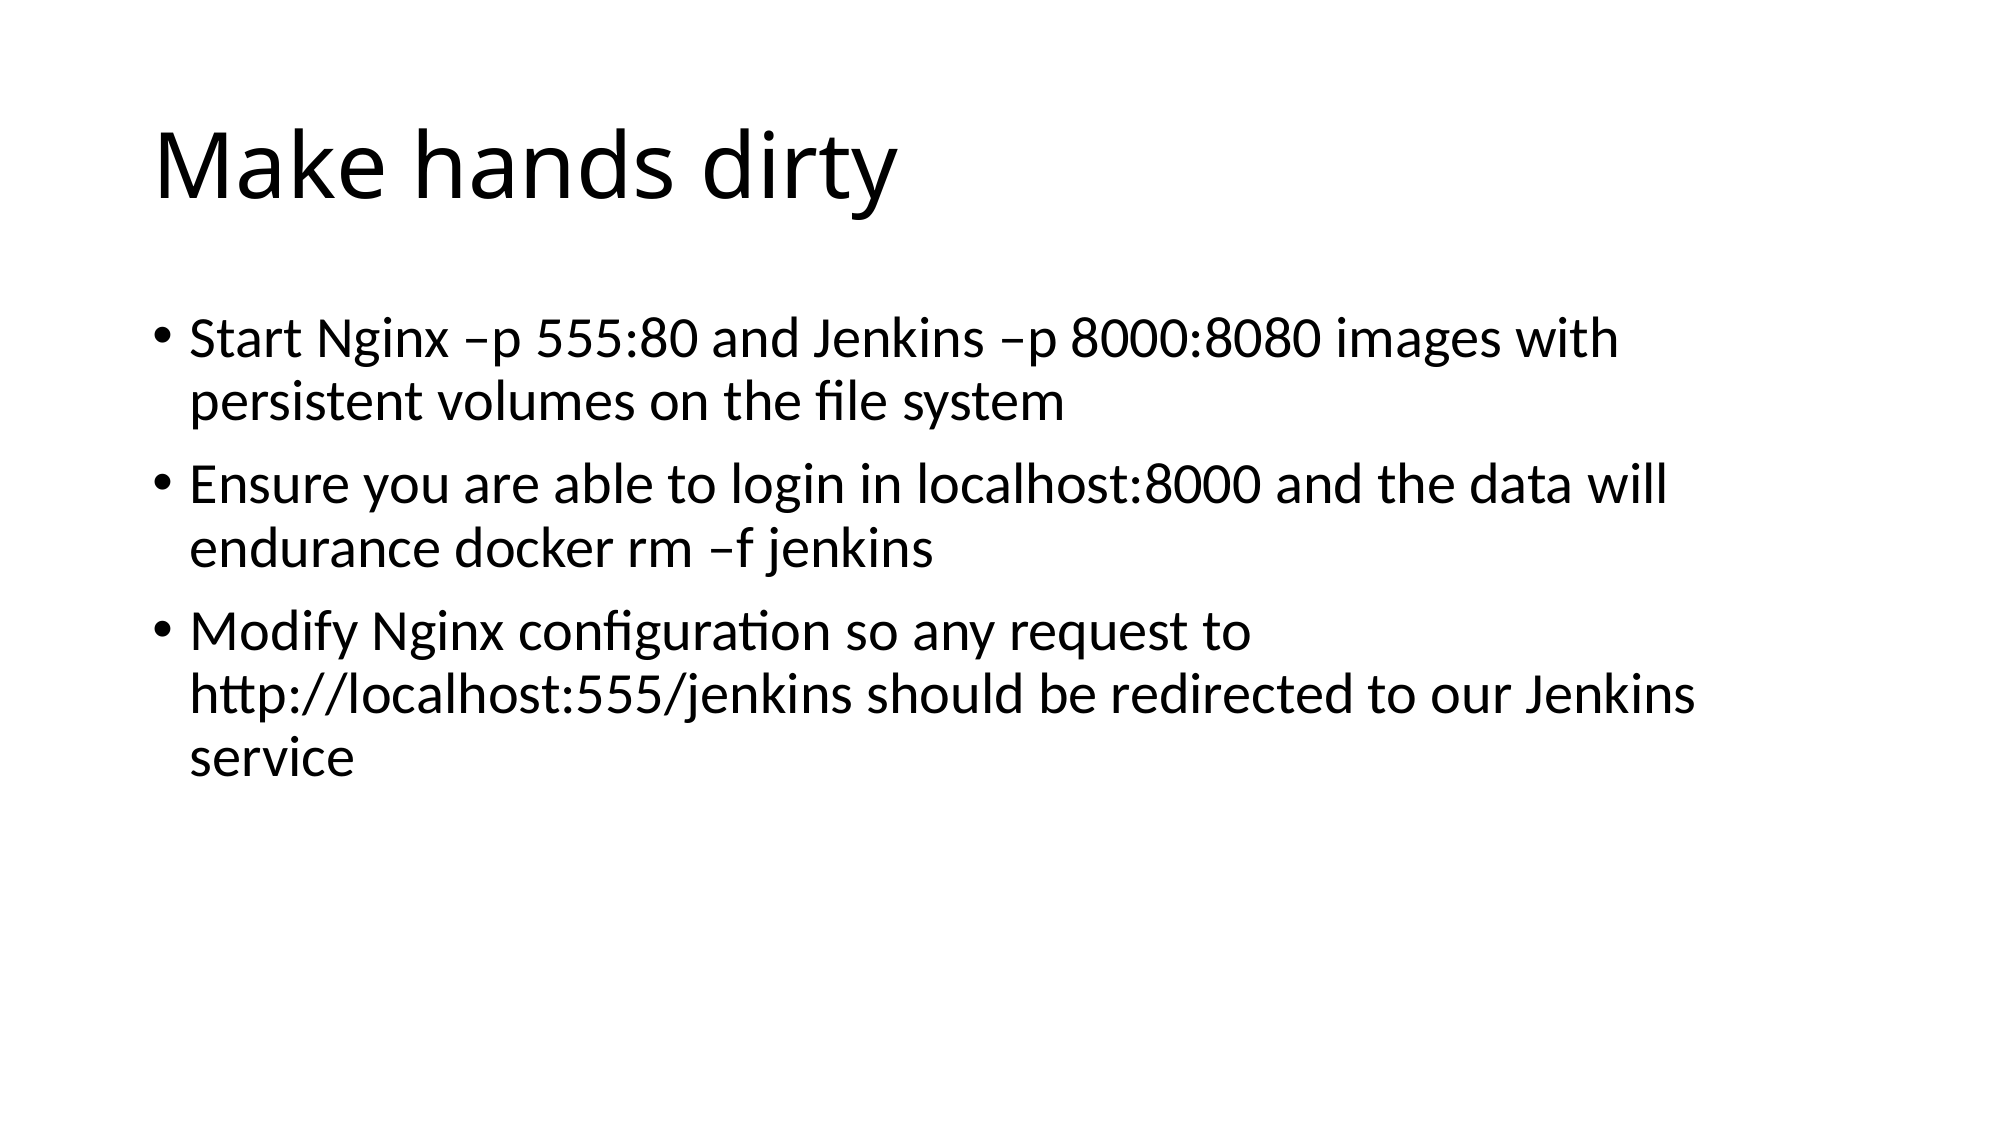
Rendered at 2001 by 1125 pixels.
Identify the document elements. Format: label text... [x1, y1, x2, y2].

list Start Nginx –p 555:80 and Jenkins –p 8000:8080 images with persistent volumes on the file system Ensure you are able to login in localhost:8000 and the data will endurance docker rm –f jenkins Modify Nginx configuration so any request to http://localhost:555/jenkins should be redirected to our Jenkins service [137, 299, 1863, 1014]
title Make hands dirty [137, 59, 1863, 278]
